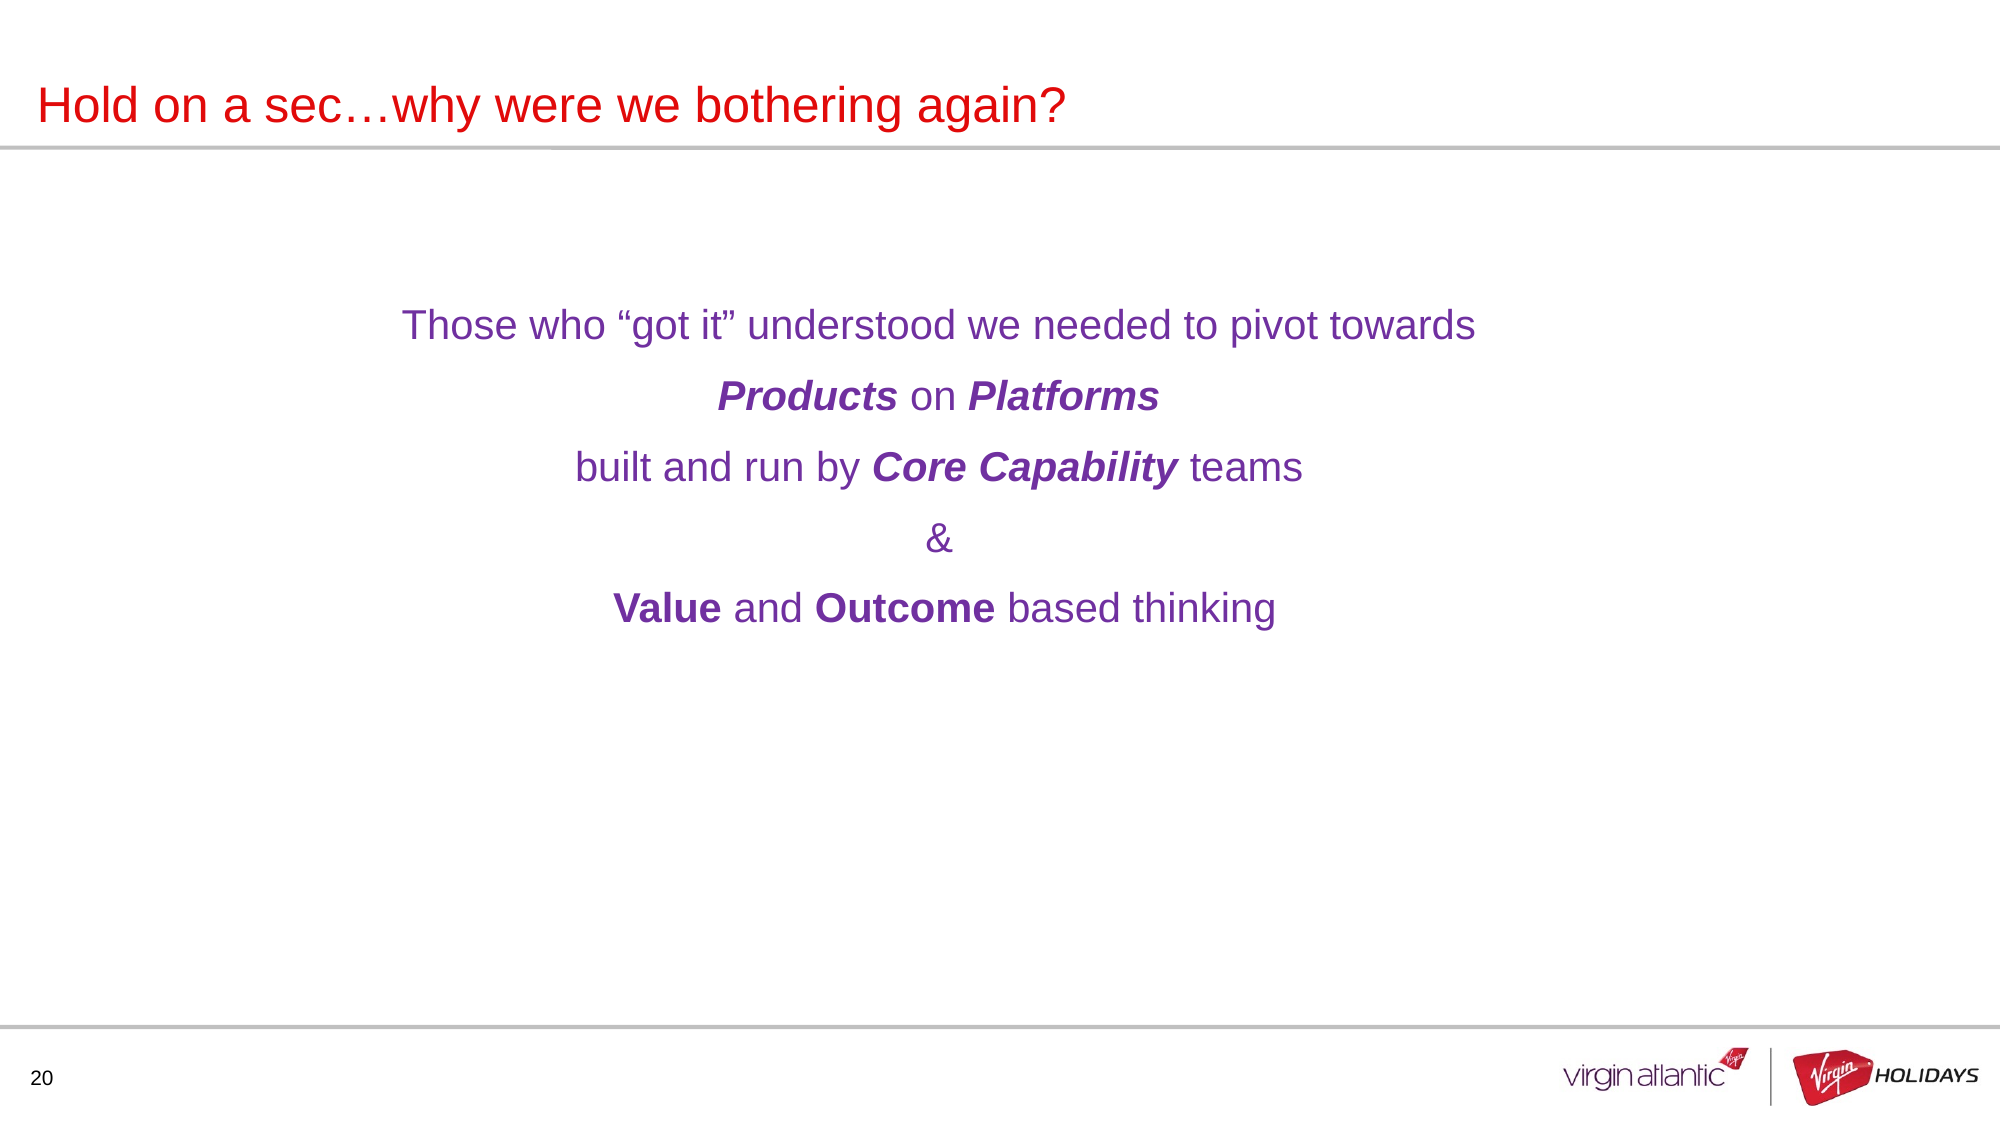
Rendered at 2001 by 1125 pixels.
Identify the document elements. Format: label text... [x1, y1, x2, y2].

text_box Those who “got it” understood we needed to pivot towards Products on Platforms built and run by Core Capability teams & Value and Outcome based thinking [139, 290, 1750, 672]
picture [1559, 1047, 1982, 1106]
text_box Hold on a sec…why were we bothering again? [21, 72, 1916, 217]
